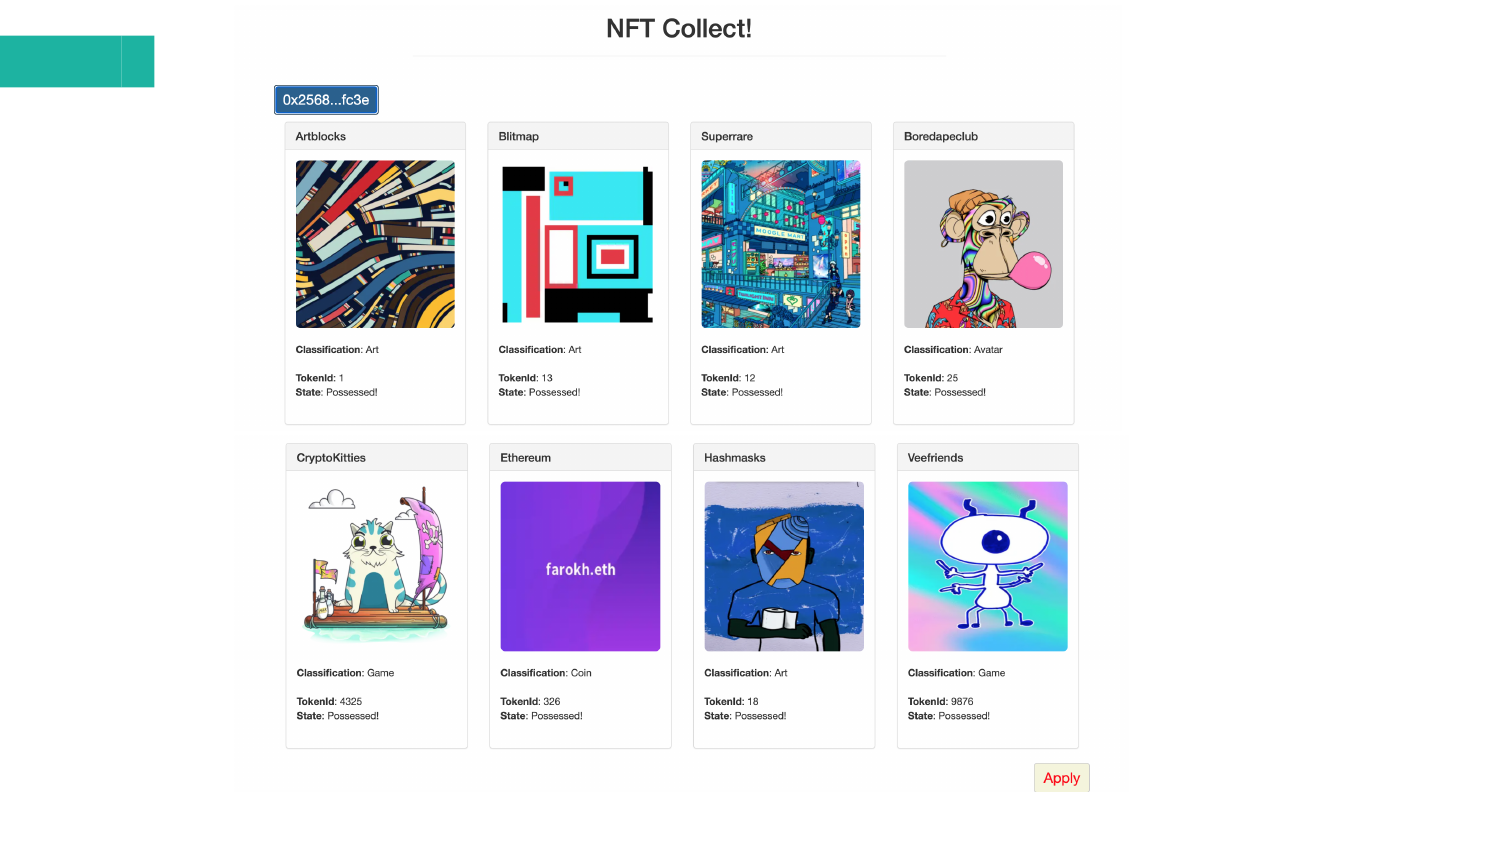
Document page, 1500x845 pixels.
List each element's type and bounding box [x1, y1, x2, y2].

picture [234, 435, 1129, 792]
picture [234, 5, 1122, 431]
